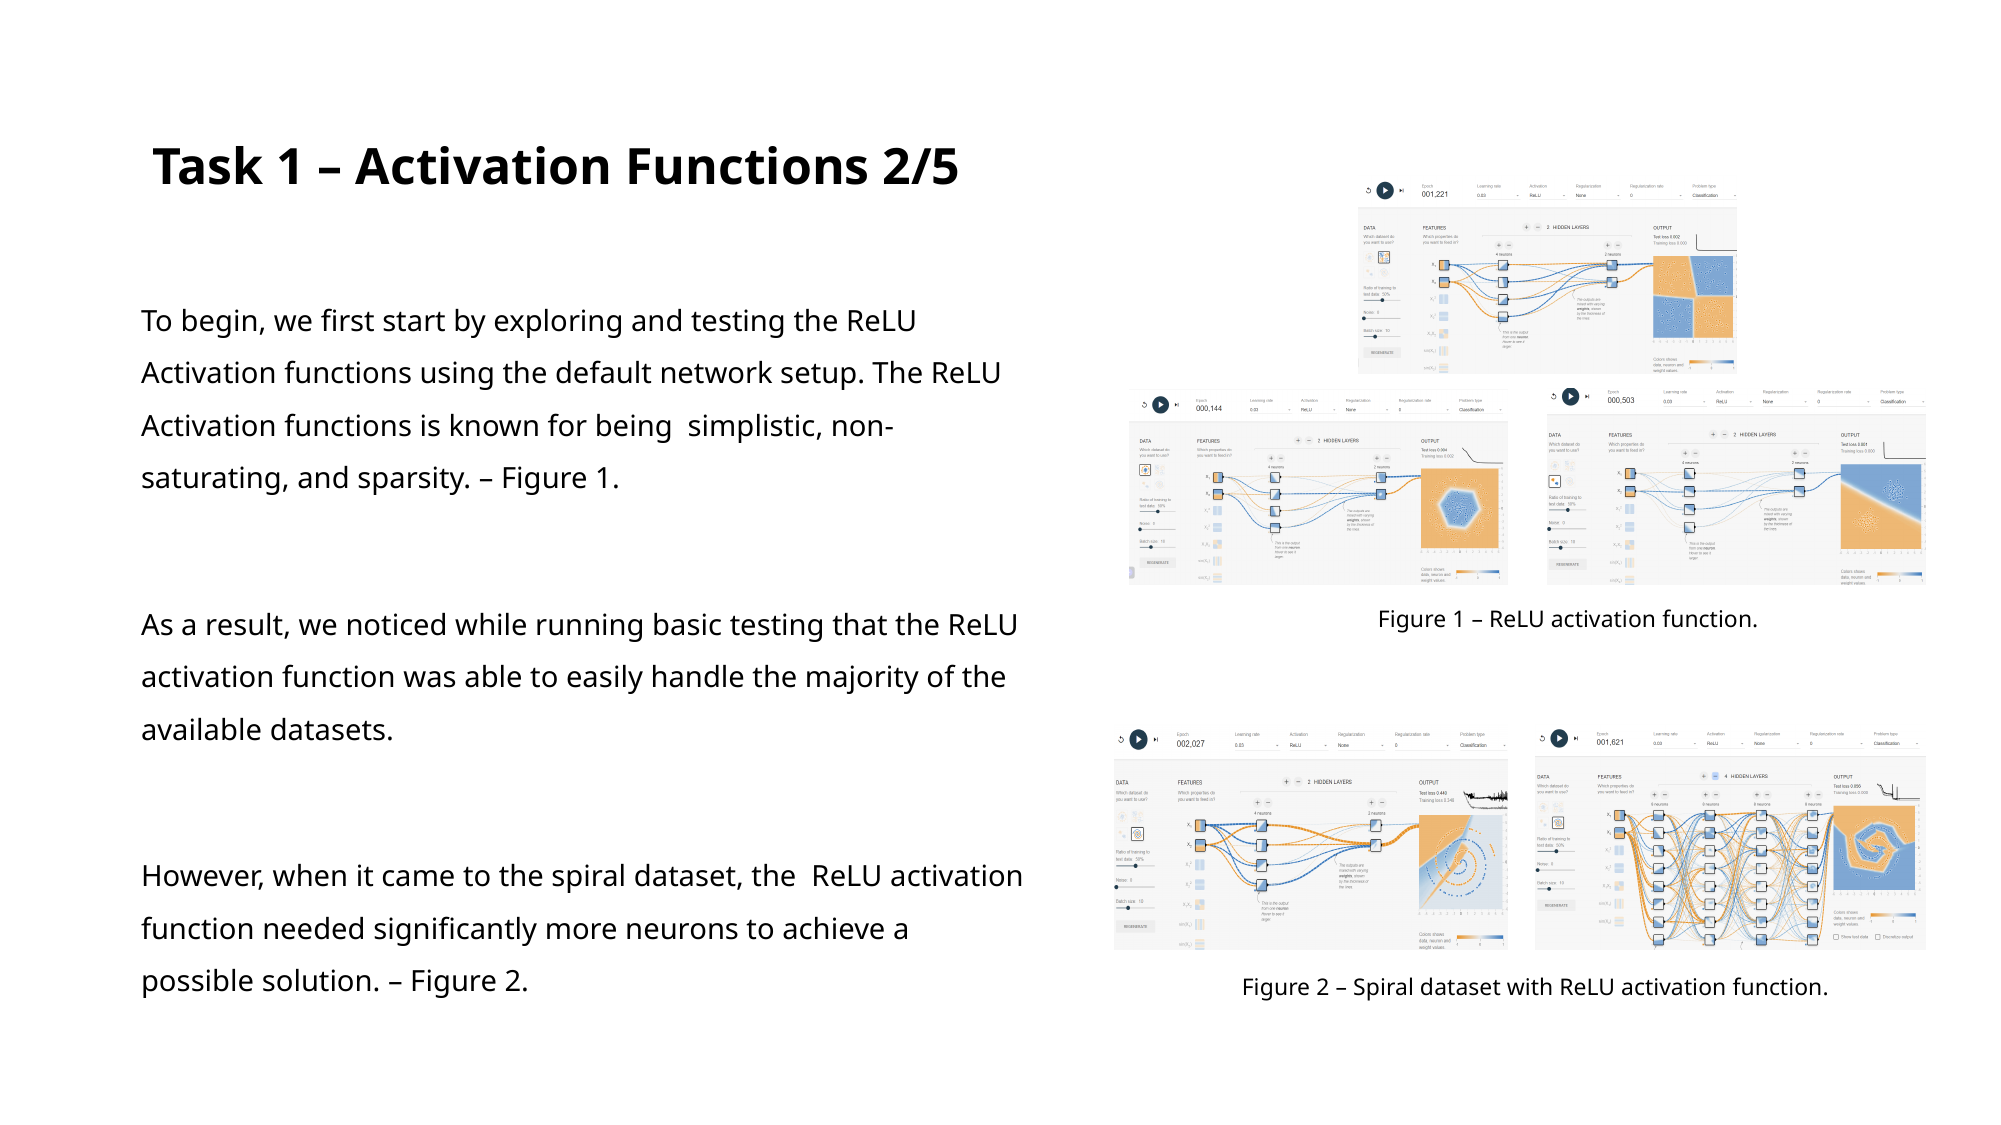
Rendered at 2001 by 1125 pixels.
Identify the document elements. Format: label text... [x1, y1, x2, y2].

title Task 1 – Activation Functions 2/5 [137, 59, 1863, 278]
picture [1534, 724, 1927, 951]
list To begin, we first start by exploring and testing the ReLU Activation functions using the default network setup. The ReLU Activation functions is known for being simplistic, non-saturating, and sparsity. – Figure 1. As a result, we noticed while running basic testing that the ReLU activation function was able to easily handle the majority of the available datasets. However, when it came to the spiral dataset, the ReLU activation function needed significantly more neurons to achieve a possible solution. – Figure 2. [126, 277, 1042, 918]
picture [1546, 388, 1927, 586]
picture [1129, 388, 1509, 586]
text_box Figure 1 – ReLU activation function. [1363, 597, 1774, 640]
picture [1358, 174, 1738, 375]
picture [1113, 724, 1509, 951]
text_box Figure 2 – Spiral dataset with ReLU activation function. [1227, 965, 1844, 1008]
